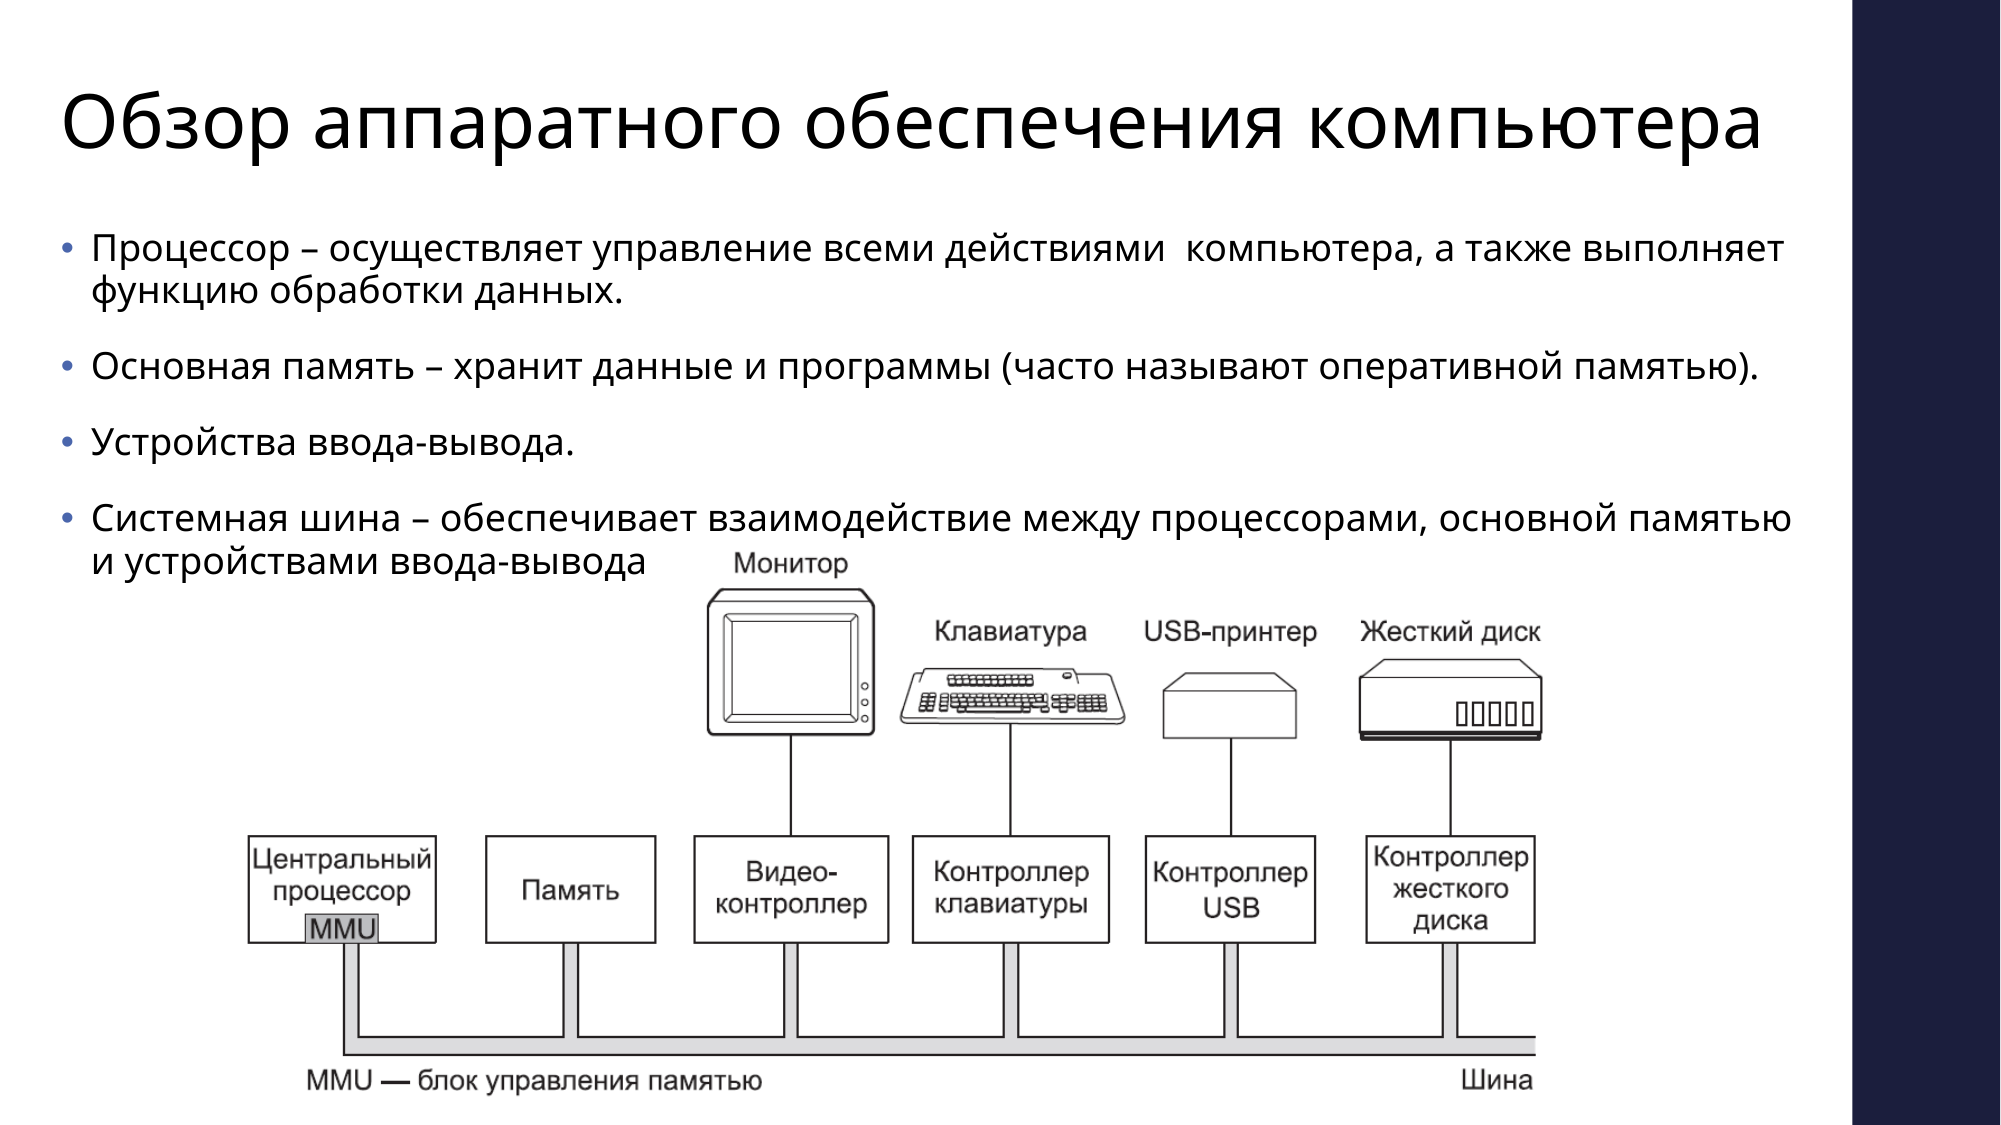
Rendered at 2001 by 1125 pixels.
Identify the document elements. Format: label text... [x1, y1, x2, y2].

list Процессор – осуществляет управление всеми действиями компьютера, а также выполняет функцию обработки данных. Основная память – хранит данные и программы (часто называют оперативной памятью). Устройства ввода-вывода. Системная шина – обеспечивает взаимодействие между процессорами, основной памятью и устройствами ввода-вывода [45, 219, 1815, 934]
title Обзор аппаратного обеспечения компьютера [45, 60, 1797, 173]
picture [184, 530, 1575, 1101]
